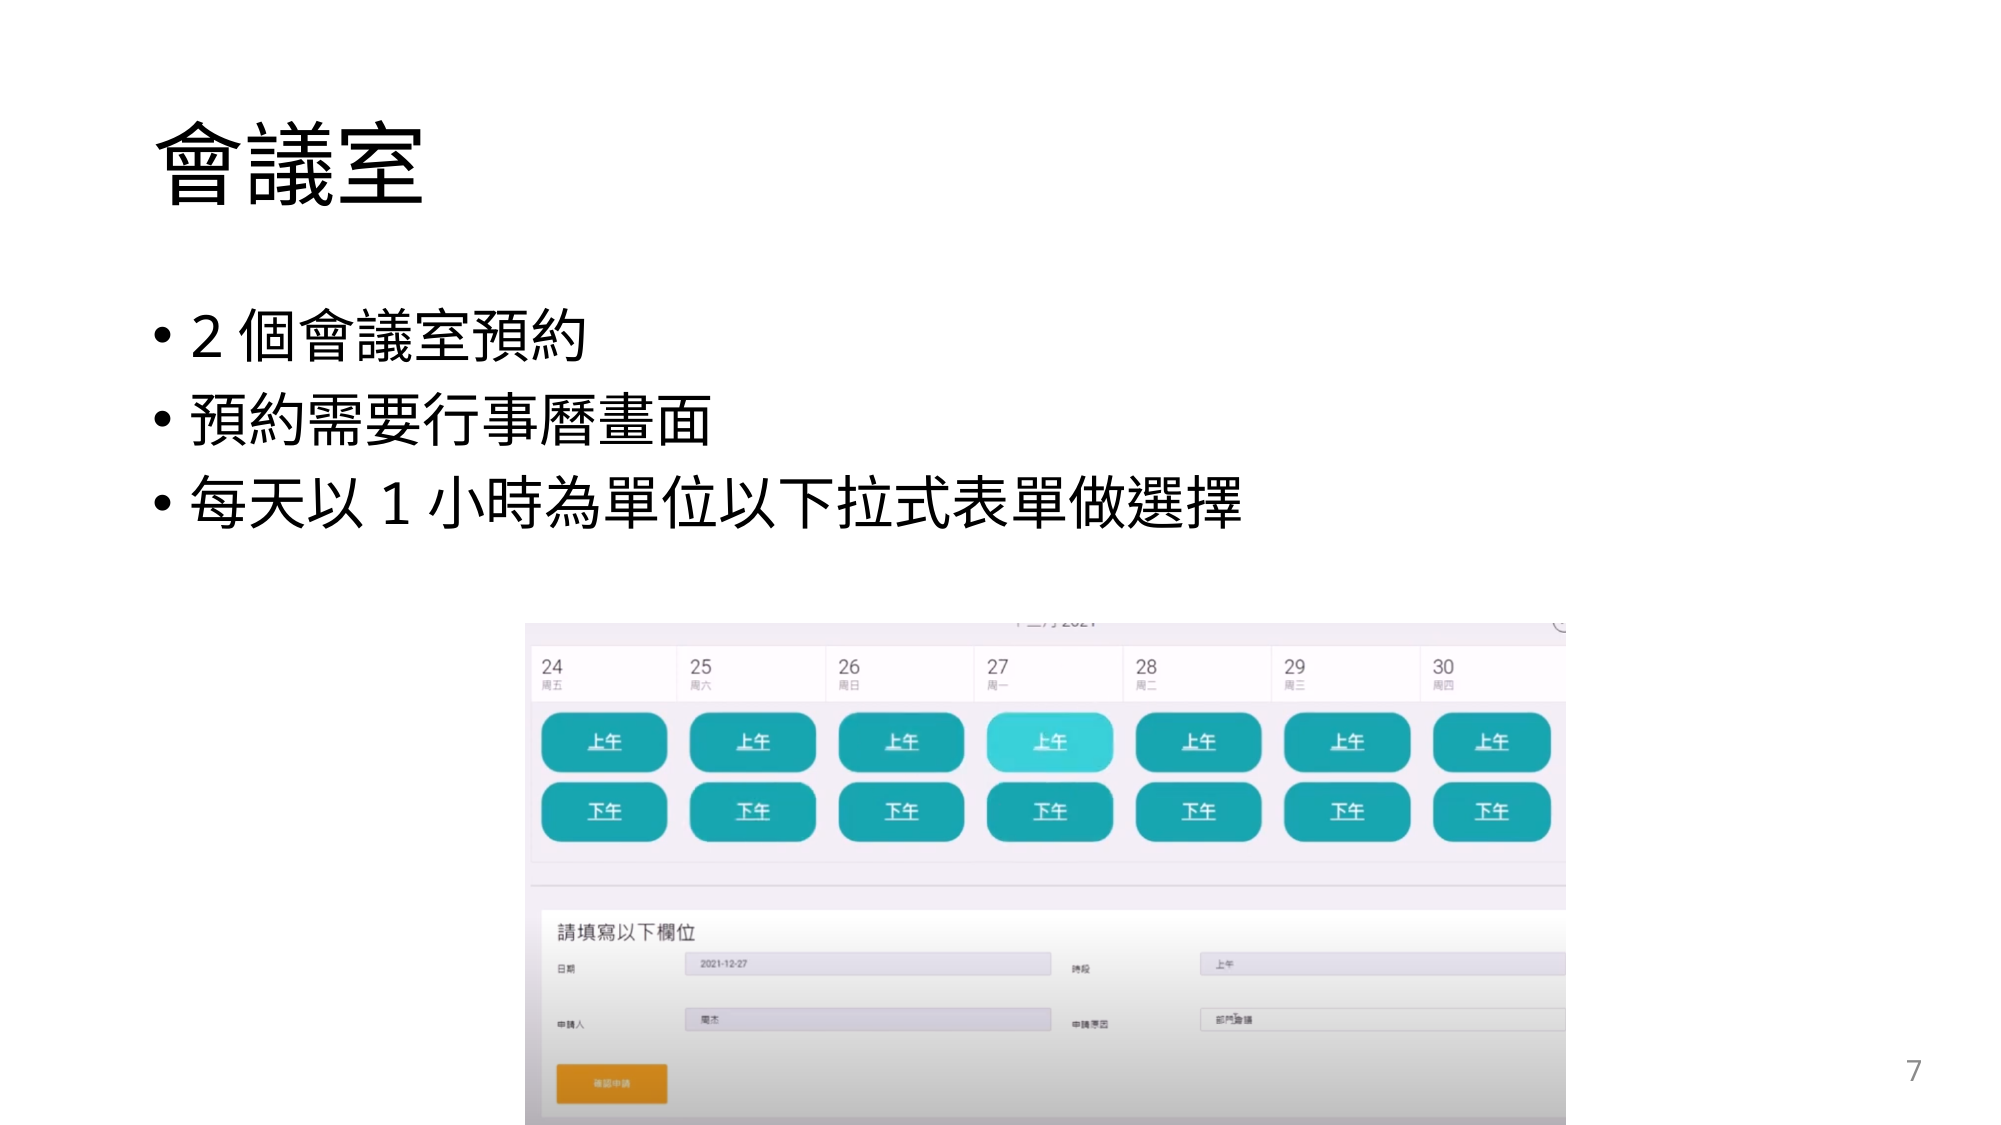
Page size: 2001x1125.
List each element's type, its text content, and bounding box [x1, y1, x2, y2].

title 會議室 [137, 59, 1863, 278]
picture [525, 623, 1566, 1125]
slide_number 7 [1566, 1042, 1938, 1103]
list 2個會議室預約 預約需要行事曆畫面 每天以1小時為單位以下拉式表單做選擇 [137, 299, 1863, 1014]
